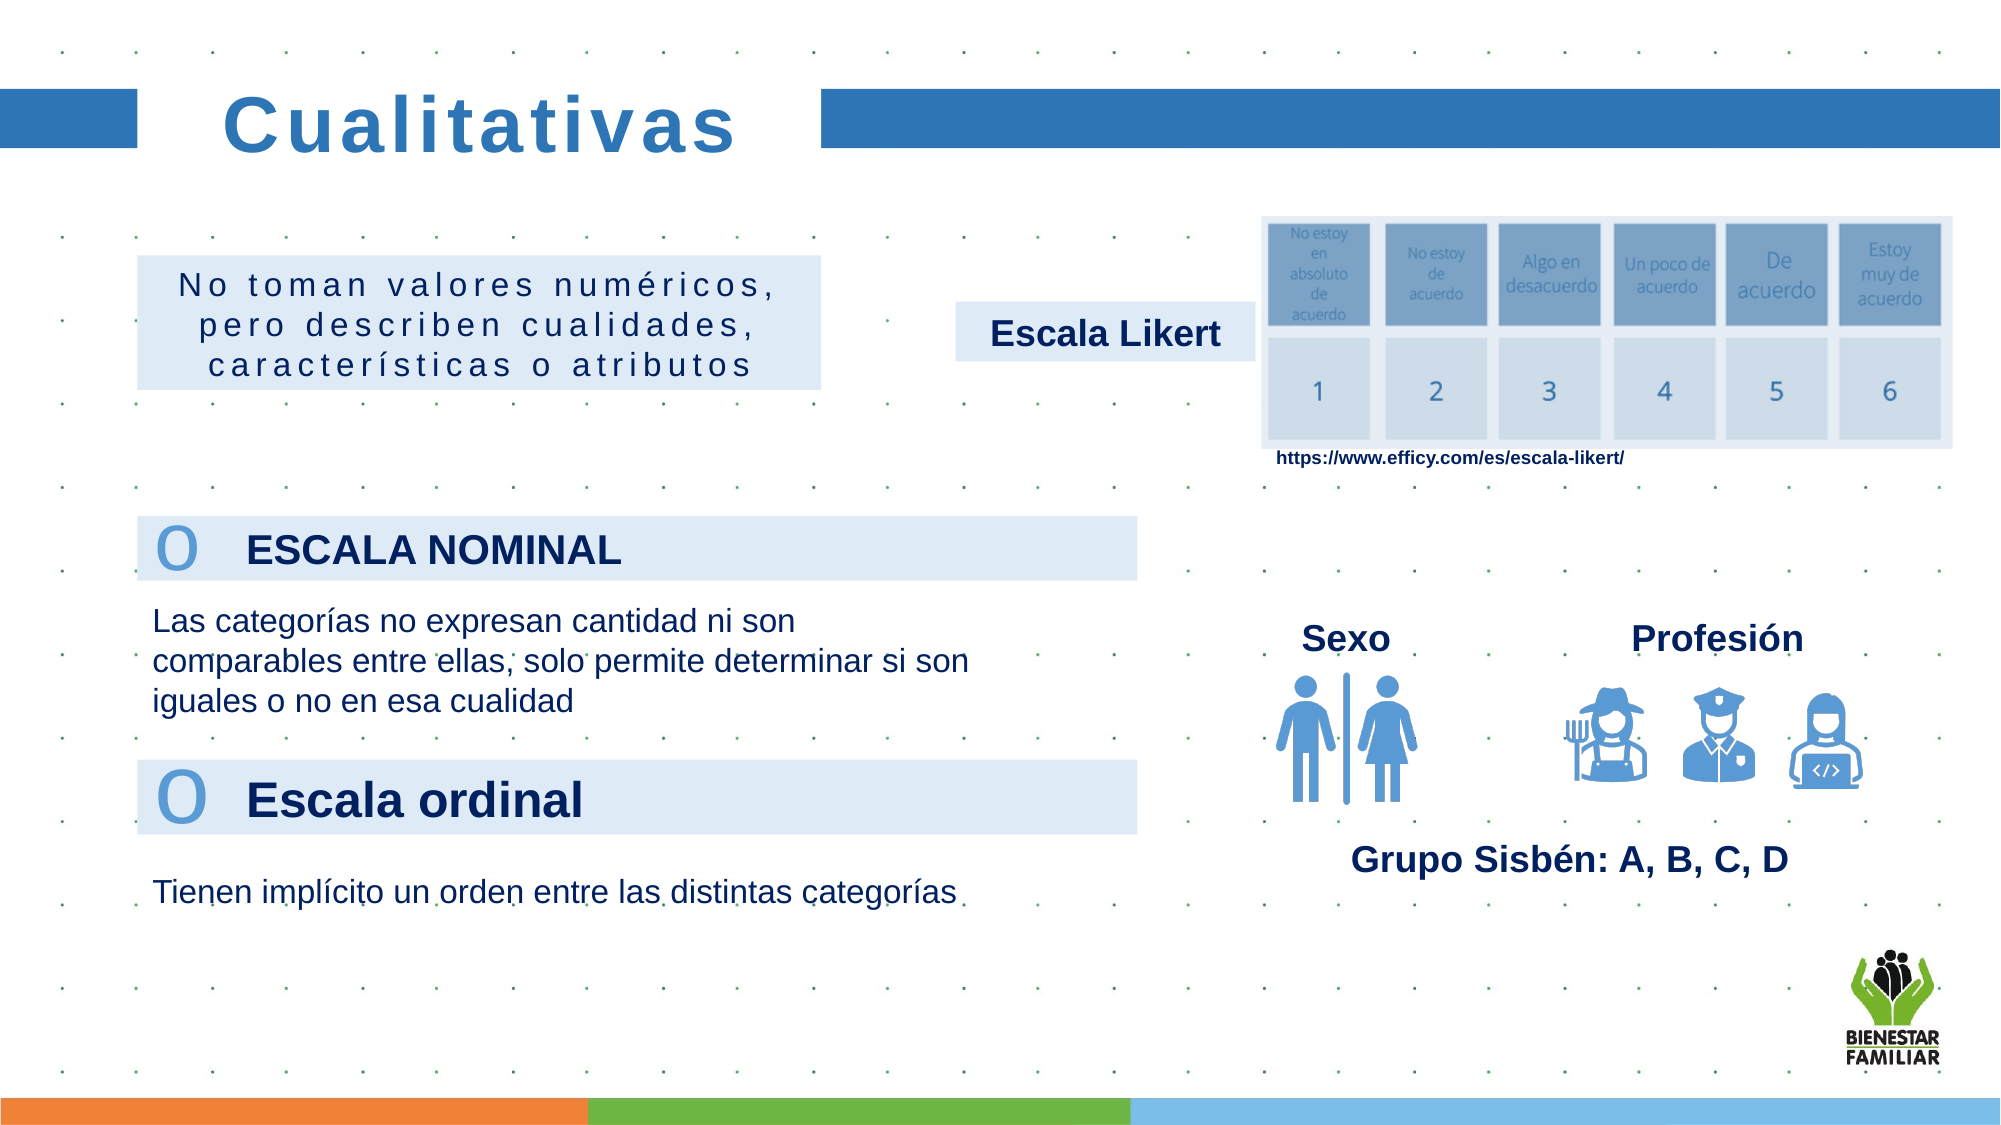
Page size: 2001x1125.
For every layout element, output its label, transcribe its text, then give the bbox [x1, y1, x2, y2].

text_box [1558, 683, 1880, 791]
text_box Sexo [1255, 606, 1437, 666]
text_box No toman valores numéricos, pero describen cualidades, características o atributos [137, 255, 822, 390]
text_box [822, 88, 2000, 149]
text_box Grupo Sisbén: A, B, C, D [1261, 827, 1880, 888]
text_box Escala Likert [955, 301, 1256, 362]
text_box Profesión [1556, 606, 1880, 666]
picture [0, 0, 2001, 1125]
text_box Escala ordinal [137, 759, 1138, 835]
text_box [1261, 216, 1953, 476]
text_box [0, 88, 136, 149]
text_box Cualitativas [137, 66, 822, 176]
text_box [136, 59, 822, 173]
text_box Tienen implícito un orden entre las distintas categorías [137, 862, 1000, 918]
text_box Las categorías no expresan cantidad ni son comparables entre ellas, solo permite determinar si son iguales o no en esa cualidad [137, 591, 1000, 727]
text_box ESCALA NOMINAL [137, 515, 1138, 581]
